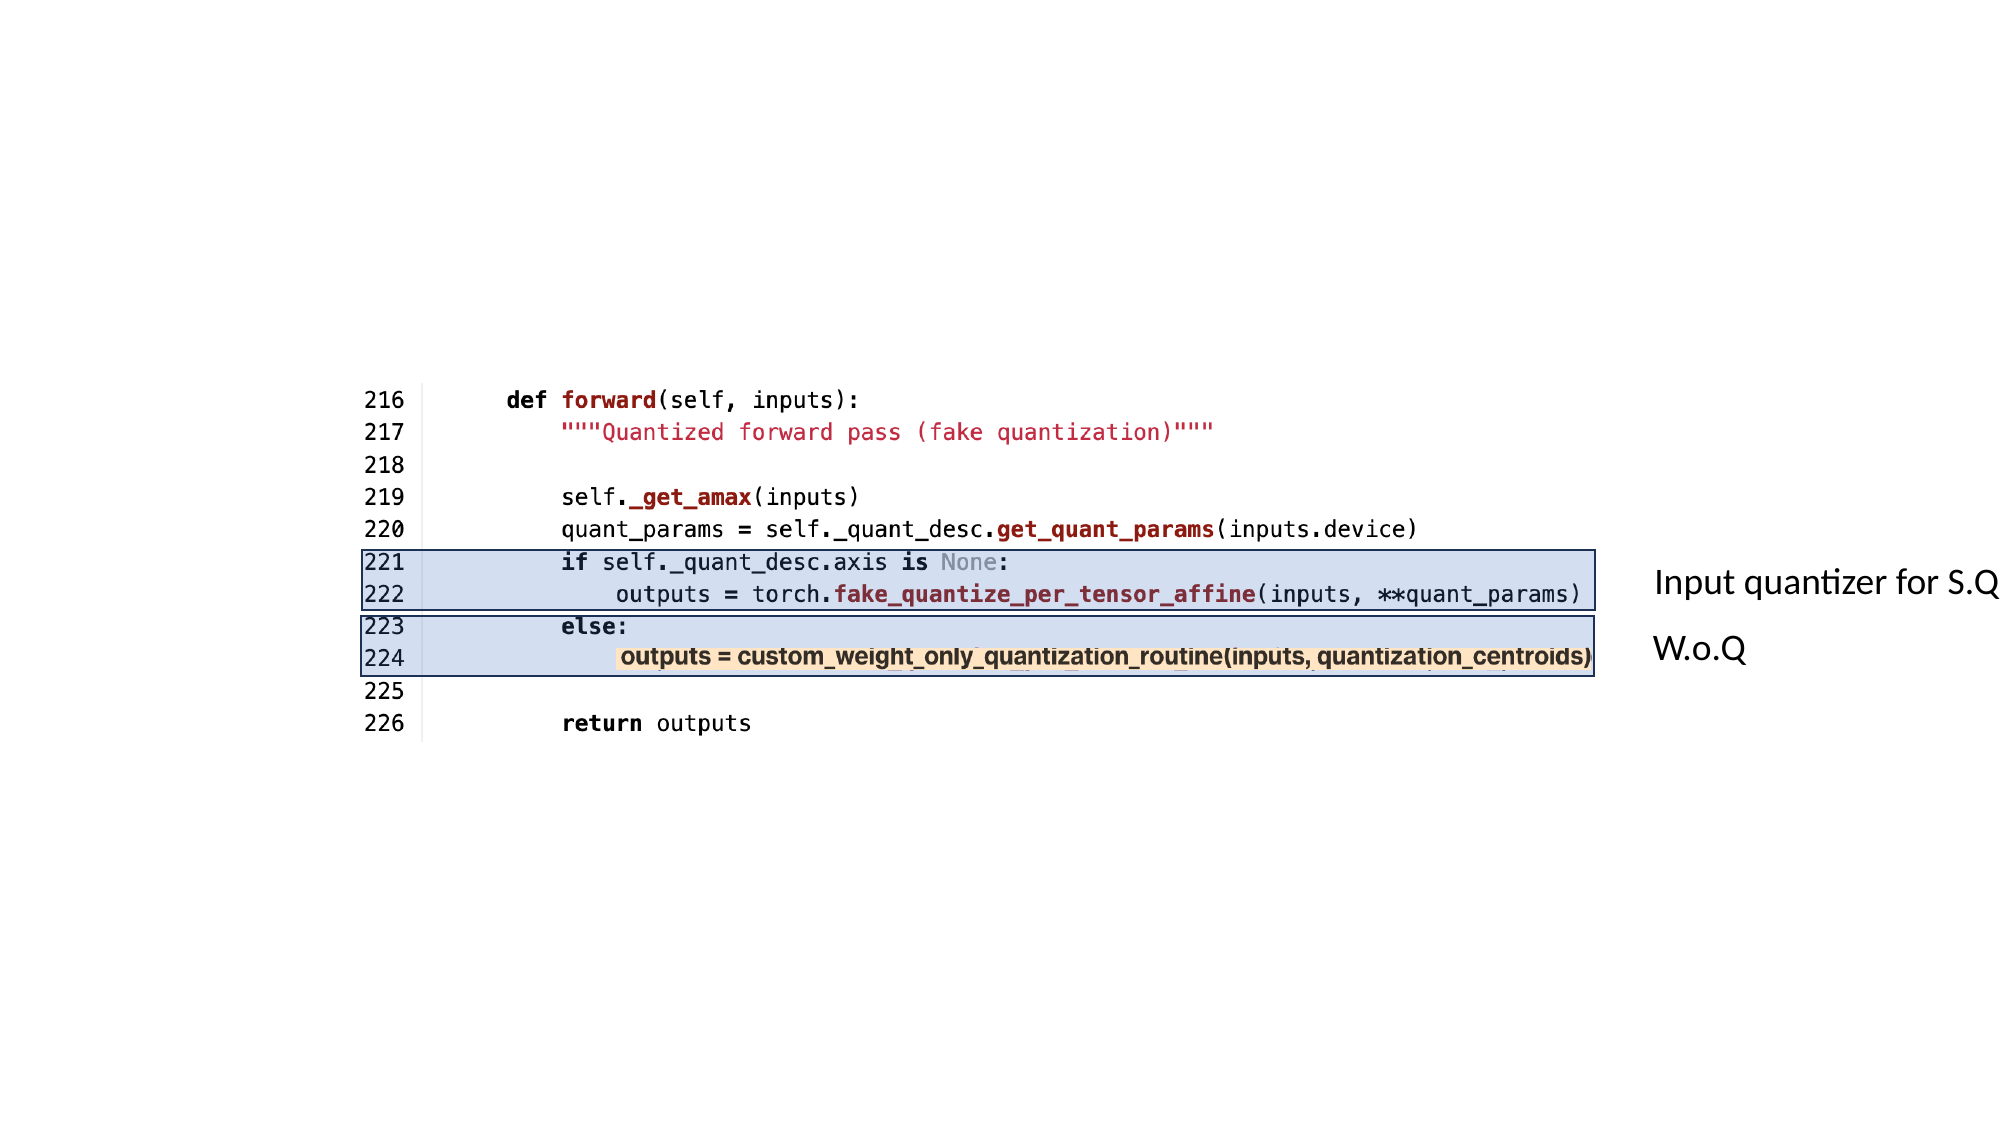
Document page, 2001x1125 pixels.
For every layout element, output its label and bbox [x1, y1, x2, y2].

picture [615, 648, 1591, 670]
text_box [360, 382, 2000, 742]
